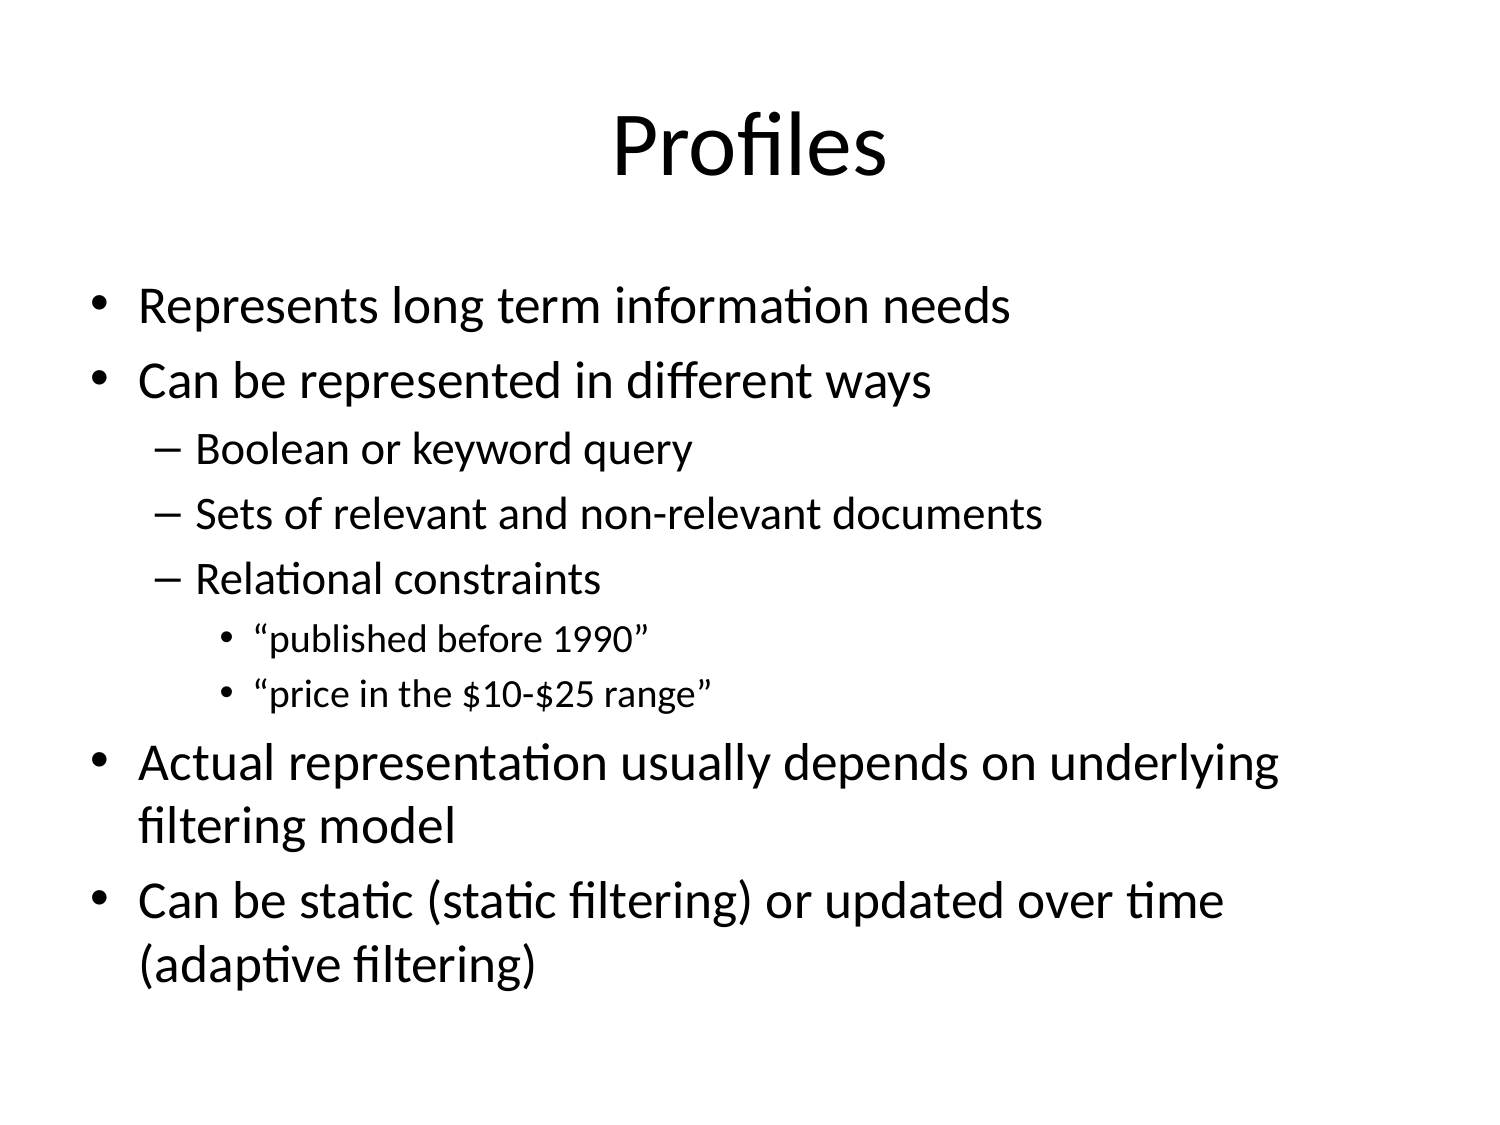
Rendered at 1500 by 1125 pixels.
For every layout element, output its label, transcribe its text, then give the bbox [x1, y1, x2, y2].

list Represents long term information needs Can be represented in different ways Boolean or keyword query Sets of relevant and non-relevant documents Relational constraints “published before 1990” “price in the $10-$25 range” Actual representation usually depends on underlying filtering model Can be static (static filtering) or updated over time (adaptive filtering) [75, 262, 1425, 1005]
title Profiles [75, 45, 1425, 233]
